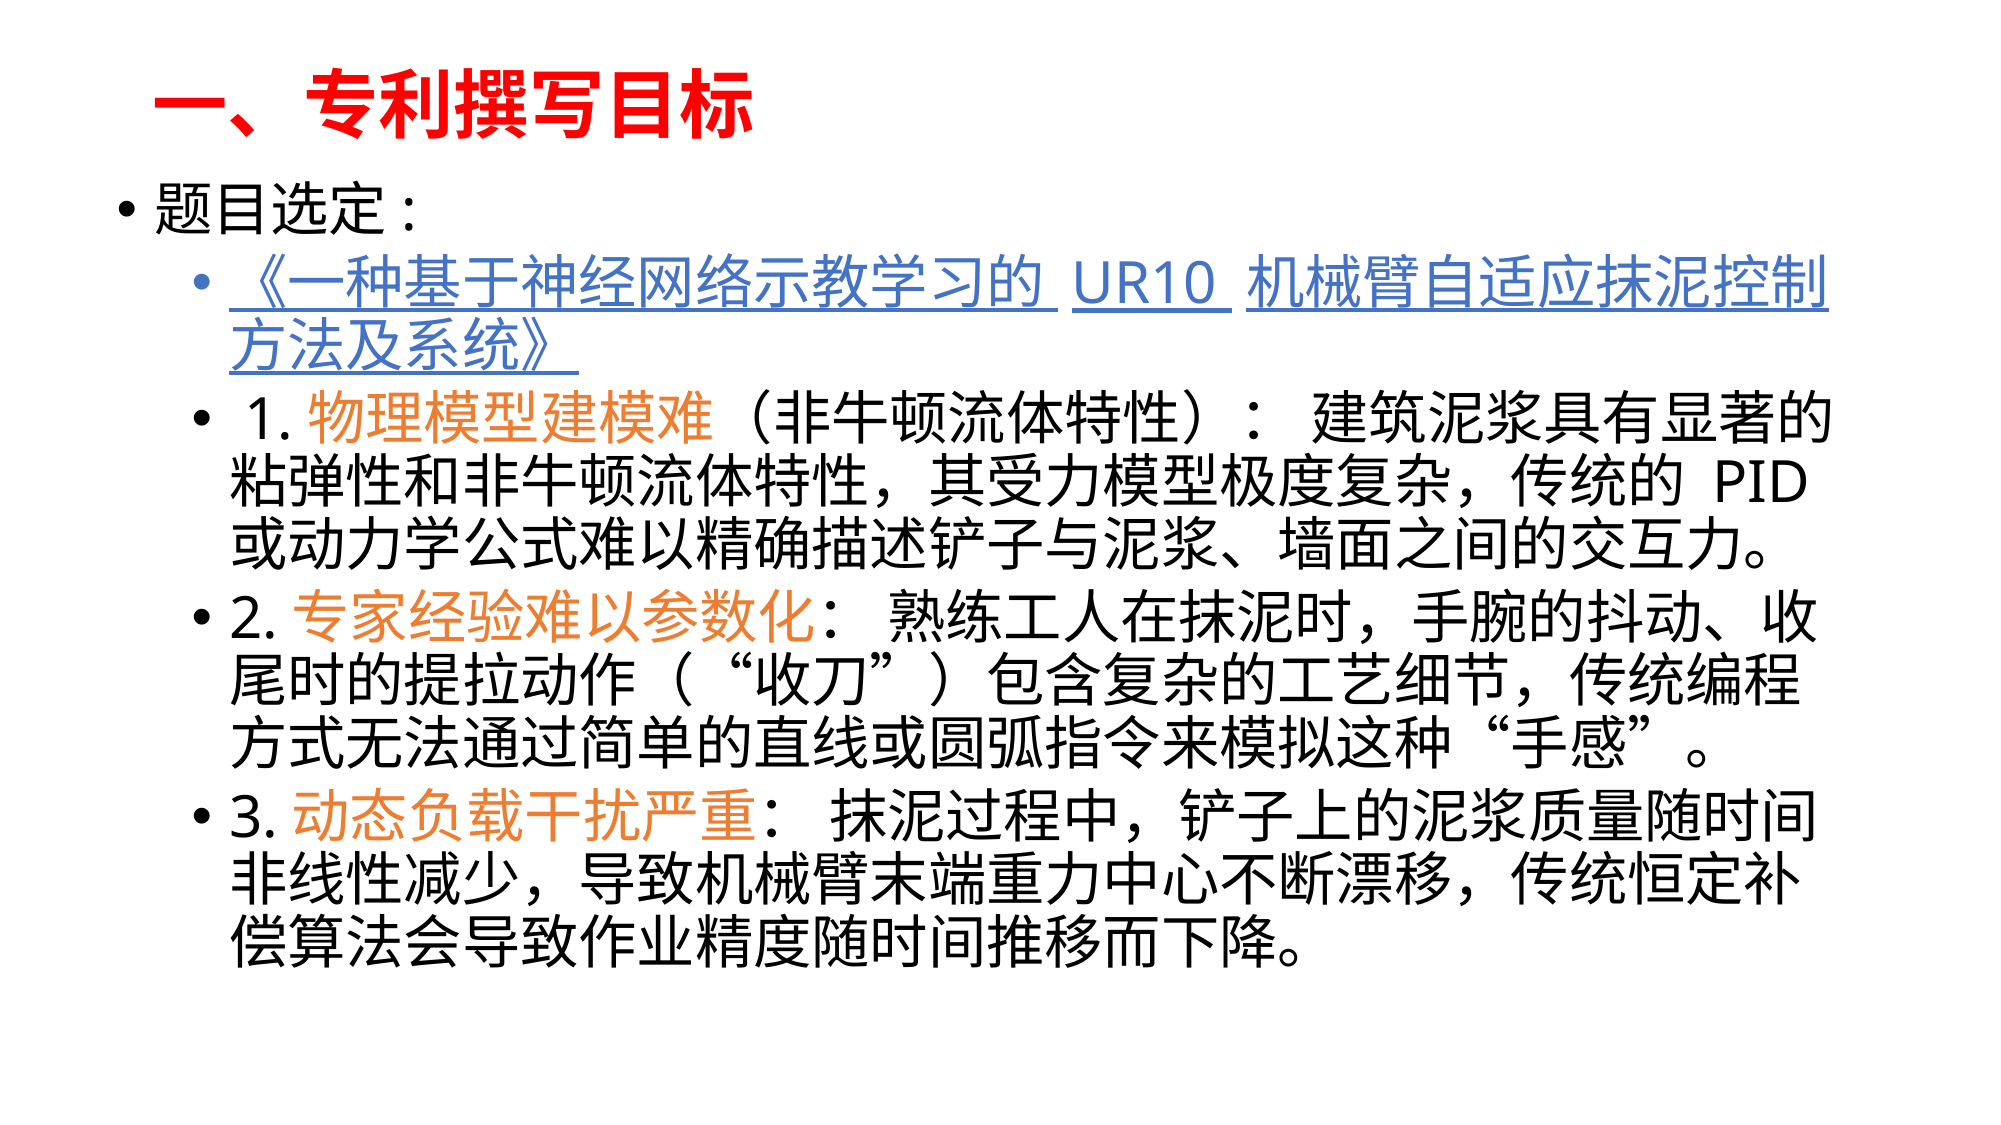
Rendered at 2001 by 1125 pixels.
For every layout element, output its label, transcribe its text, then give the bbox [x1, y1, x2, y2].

title 一、专利撰写目标 [137, 59, 862, 158]
list 题目选定: 《一种基于神经网络示教学习的 UR10 机械臂自适应抹泥控制方法及系统》 1.物理模型建模难（非牛顿流体特性）： 建筑泥浆具有显著的粘弹性和非牛顿流体特性，其受力模型极度复杂，传统的 PID 或动力学公式难以精确描述铲子与泥浆、墙面之间的交互力。 2.专家经验难以参数化： 熟练工人在抹泥时，手腕的抖动、收尾时的提拉动作（“收刀”）包含复杂的工艺细节，传统编程方式无法通过简单的直线或圆弧指令来模拟这种“手感”。 3.动态负载干扰严重： 抹泥过程中，铲子上的泥浆质量随时间非线性减少，导致机械臂末端重力中心不断漂移，传统恒定补偿算法会导致作业精度随时间推移而下降。 [101, 172, 1863, 1014]
